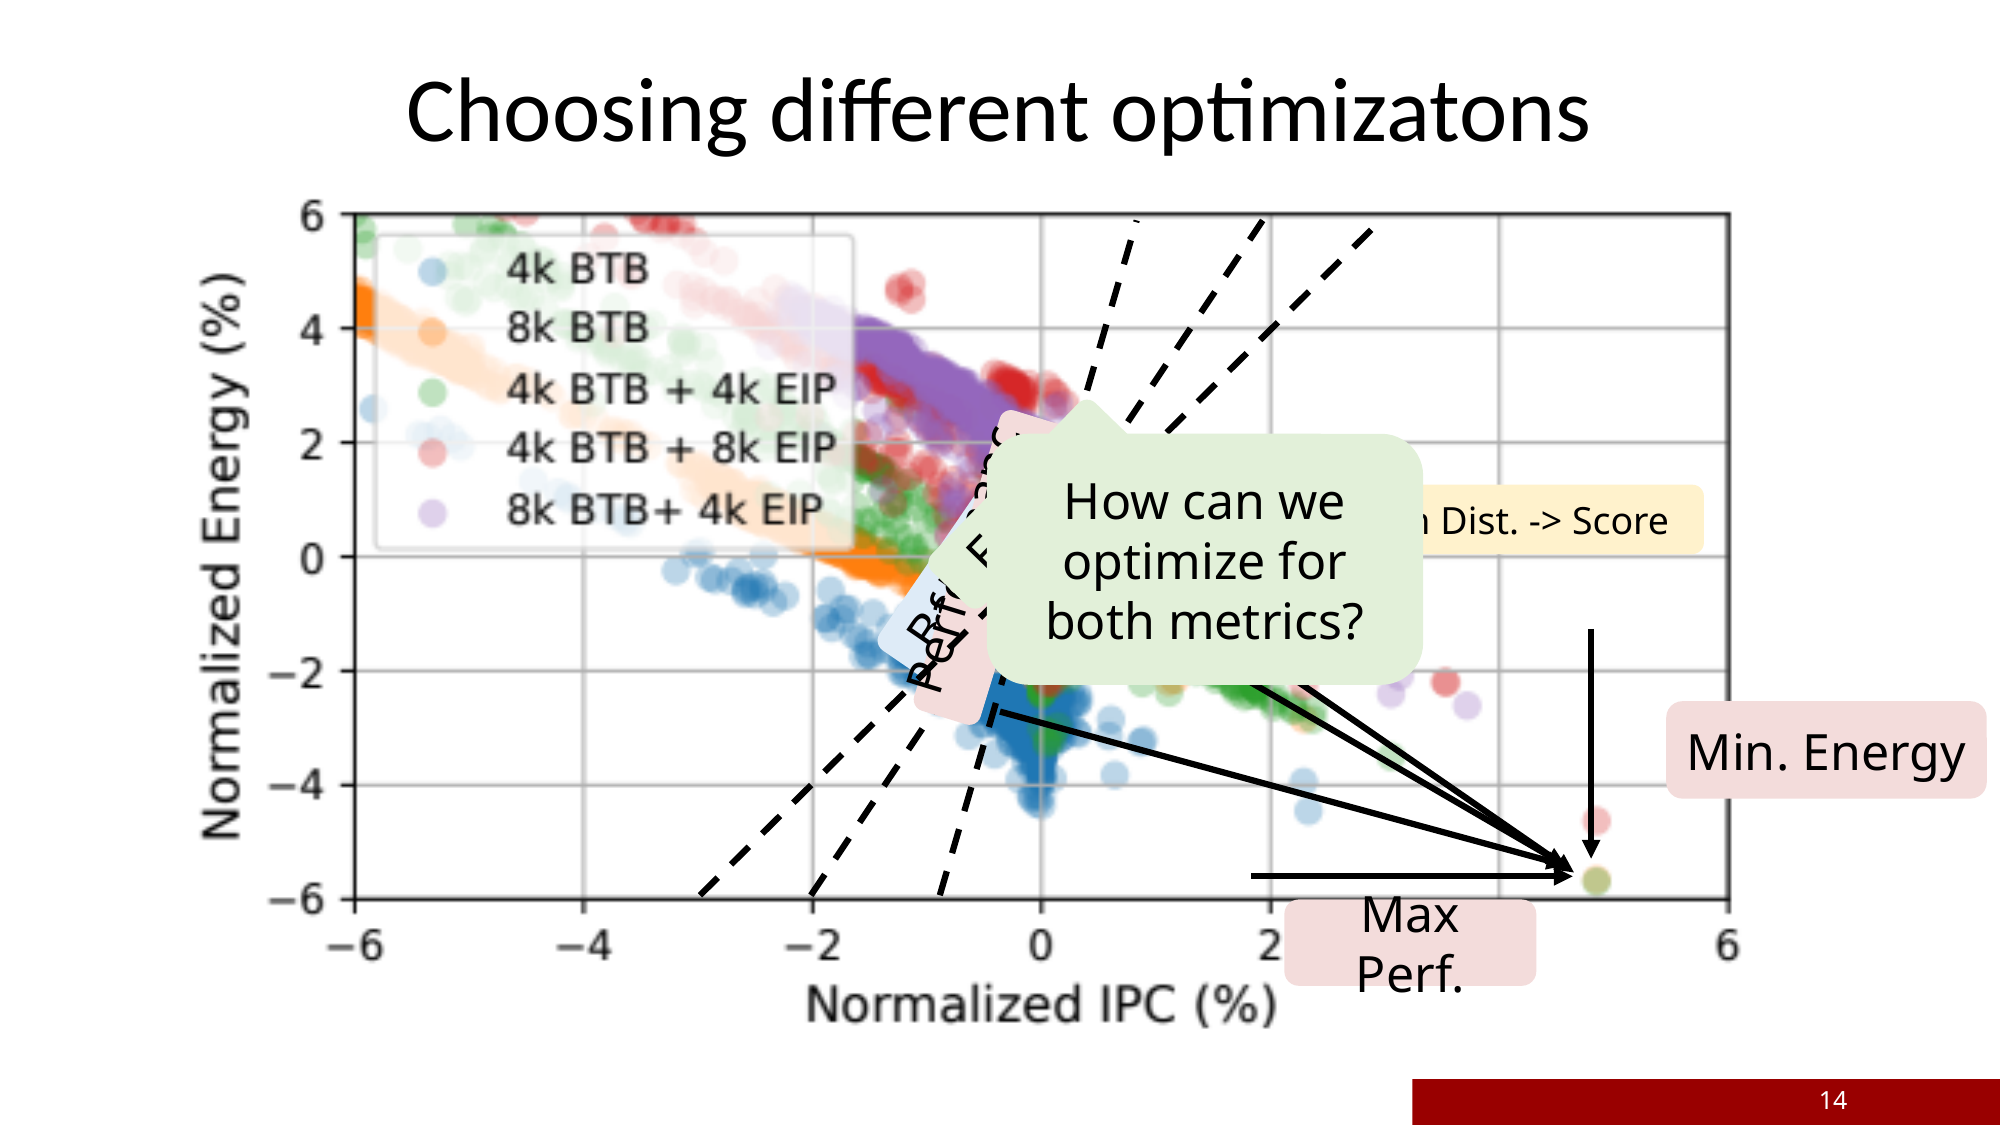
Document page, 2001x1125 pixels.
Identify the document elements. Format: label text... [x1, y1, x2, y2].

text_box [1251, 896, 1573, 986]
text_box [1591, 628, 1987, 859]
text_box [699, 220, 1574, 896]
title Choosing different optimizatons [137, 3, 1863, 221]
picture [173, 170, 1766, 1057]
